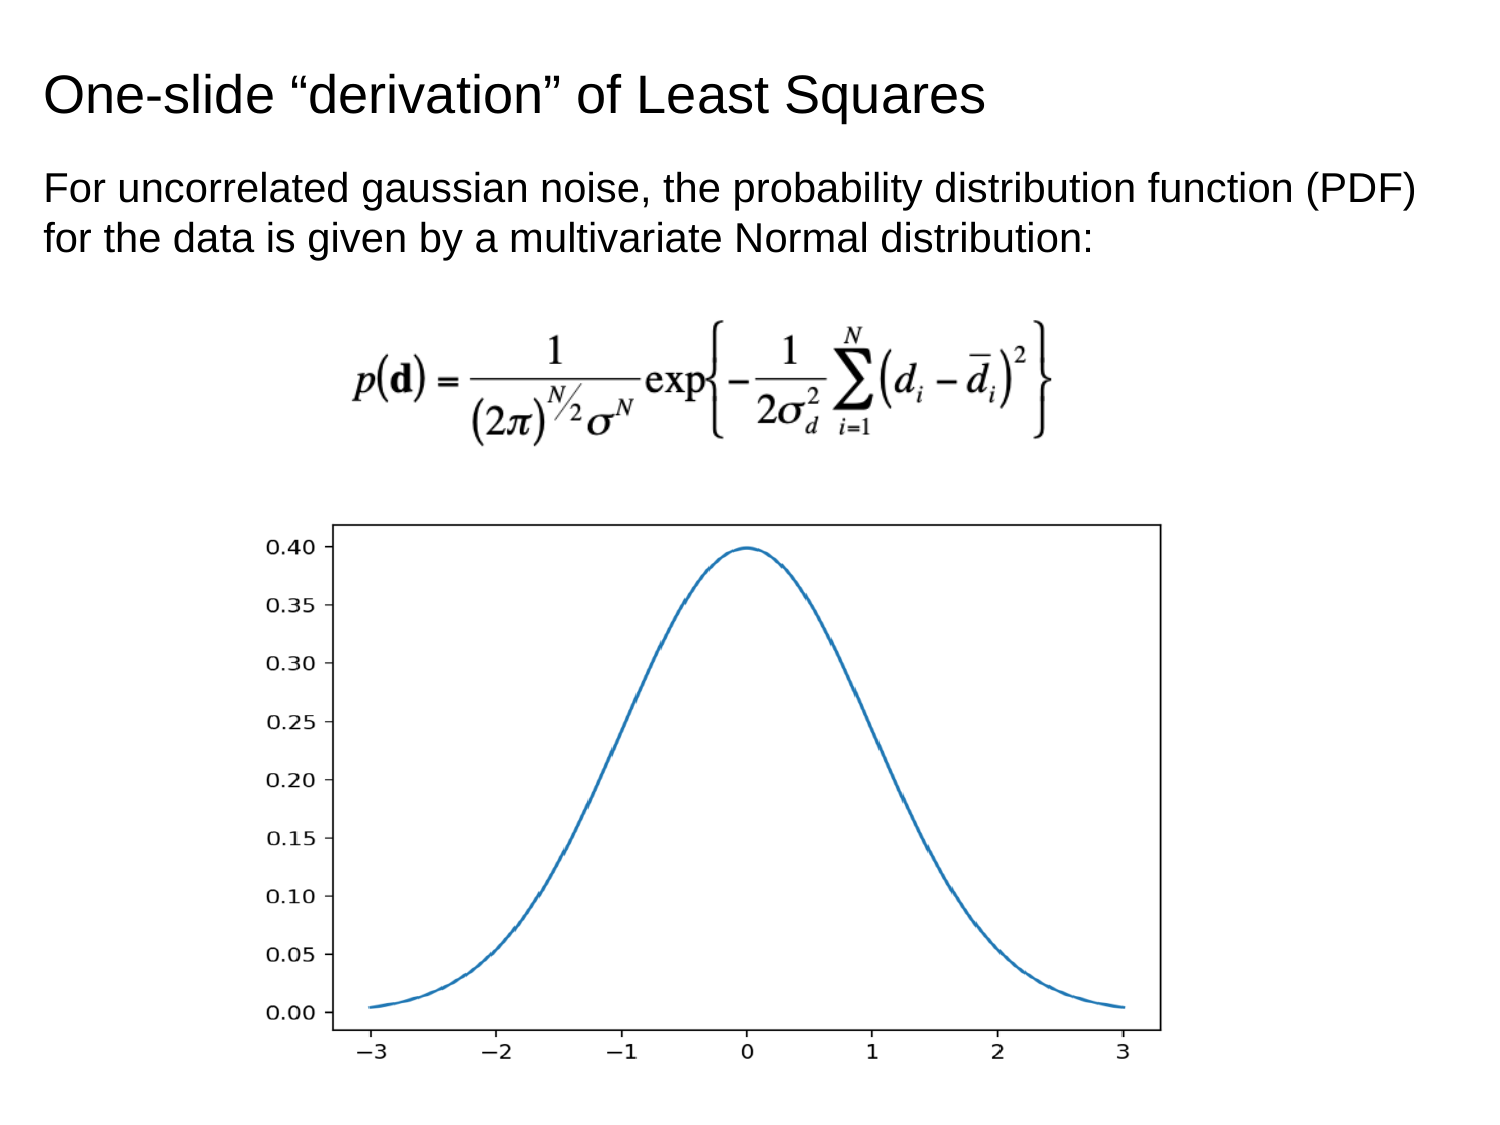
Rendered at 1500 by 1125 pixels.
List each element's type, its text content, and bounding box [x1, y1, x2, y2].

text_box One-slide “derivation” of Least Squares [35, 52, 1310, 132]
text_box For uncorrelated gaussian noise, the probability distribution function (PDF) for the data is given by a multivariate Normal distribution: [35, 153, 1445, 469]
picture [200, 301, 1268, 1102]
